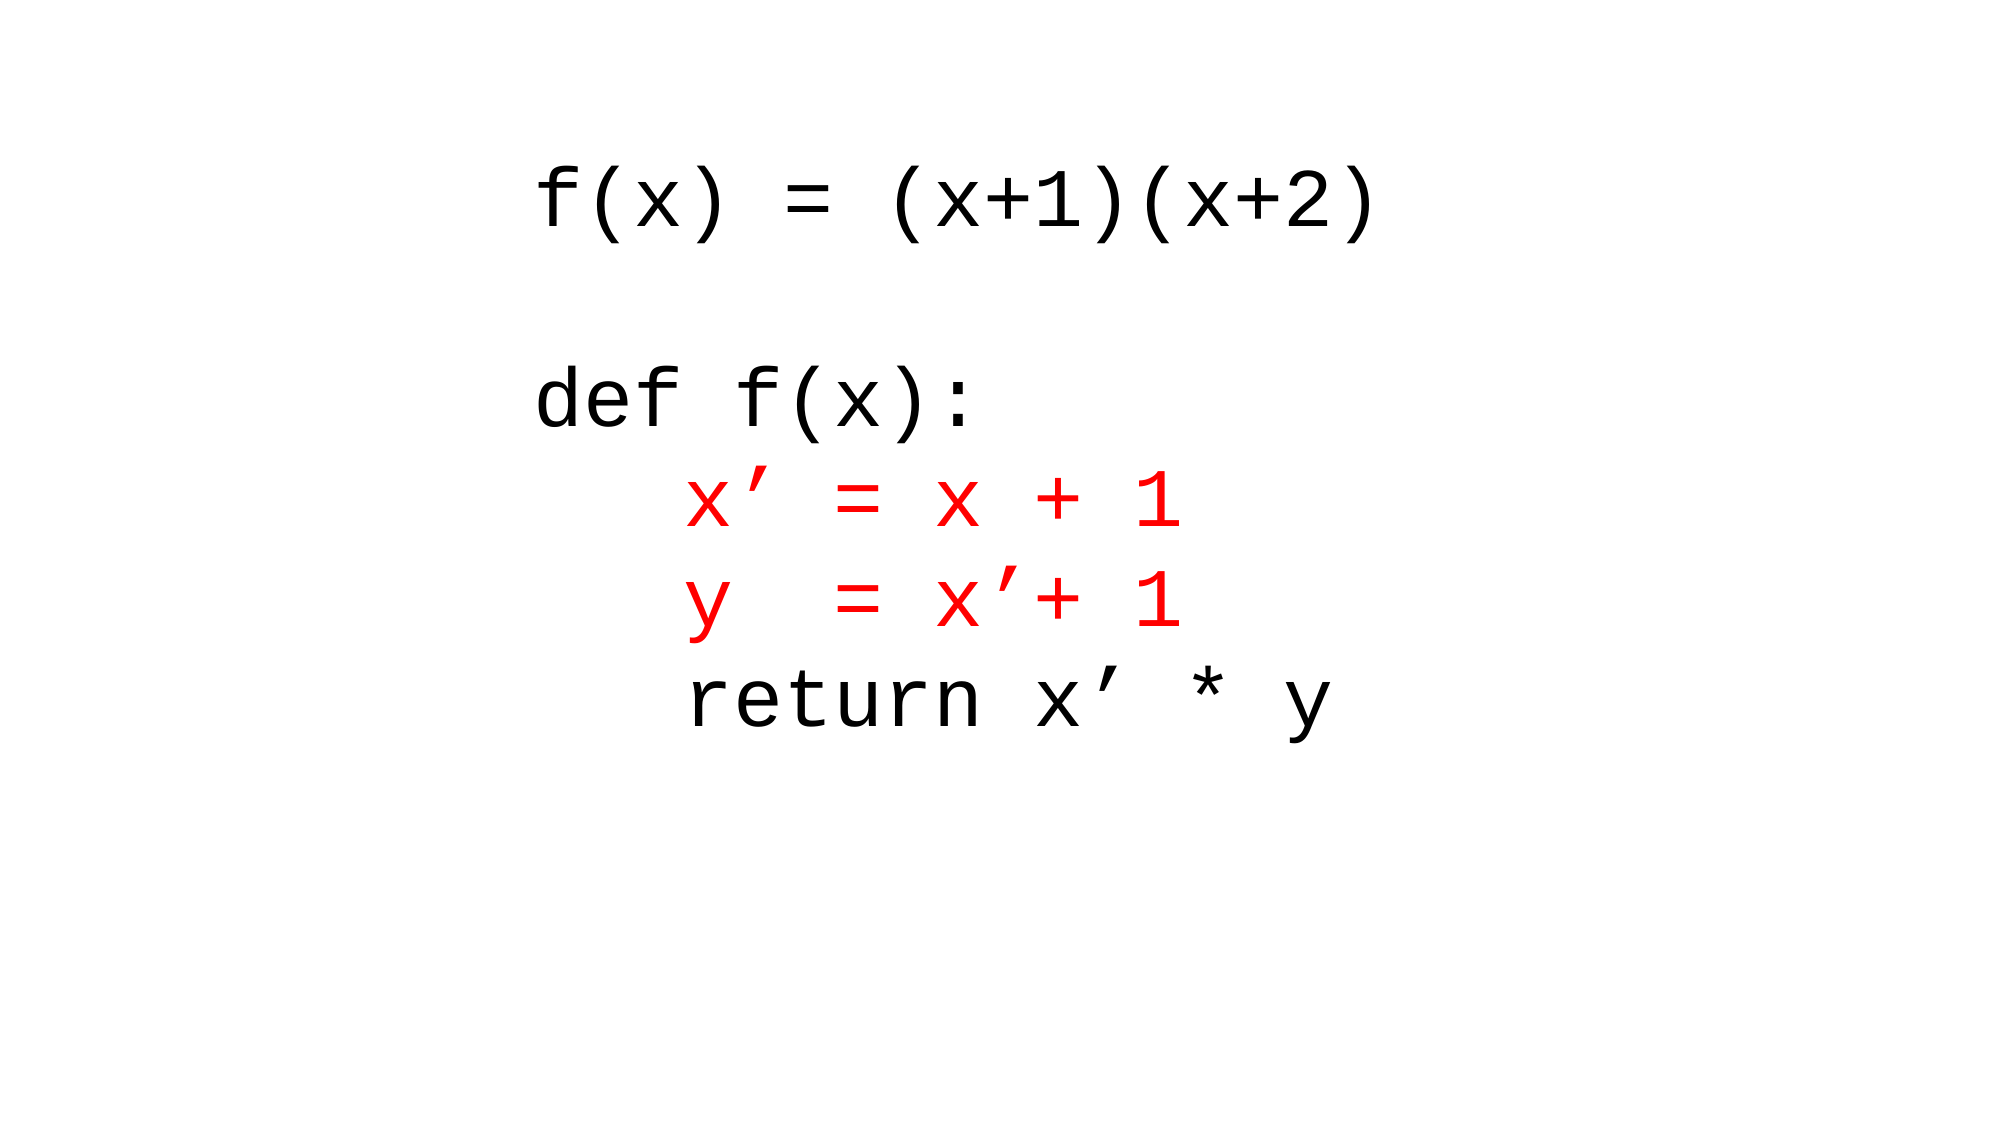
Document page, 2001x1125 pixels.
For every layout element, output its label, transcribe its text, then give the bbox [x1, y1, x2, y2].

text_box f(x) = (x+1)(x+2) def f(x): x’ = x + 1 y = x’+ 1 return x’ * y [518, 135, 1399, 751]
